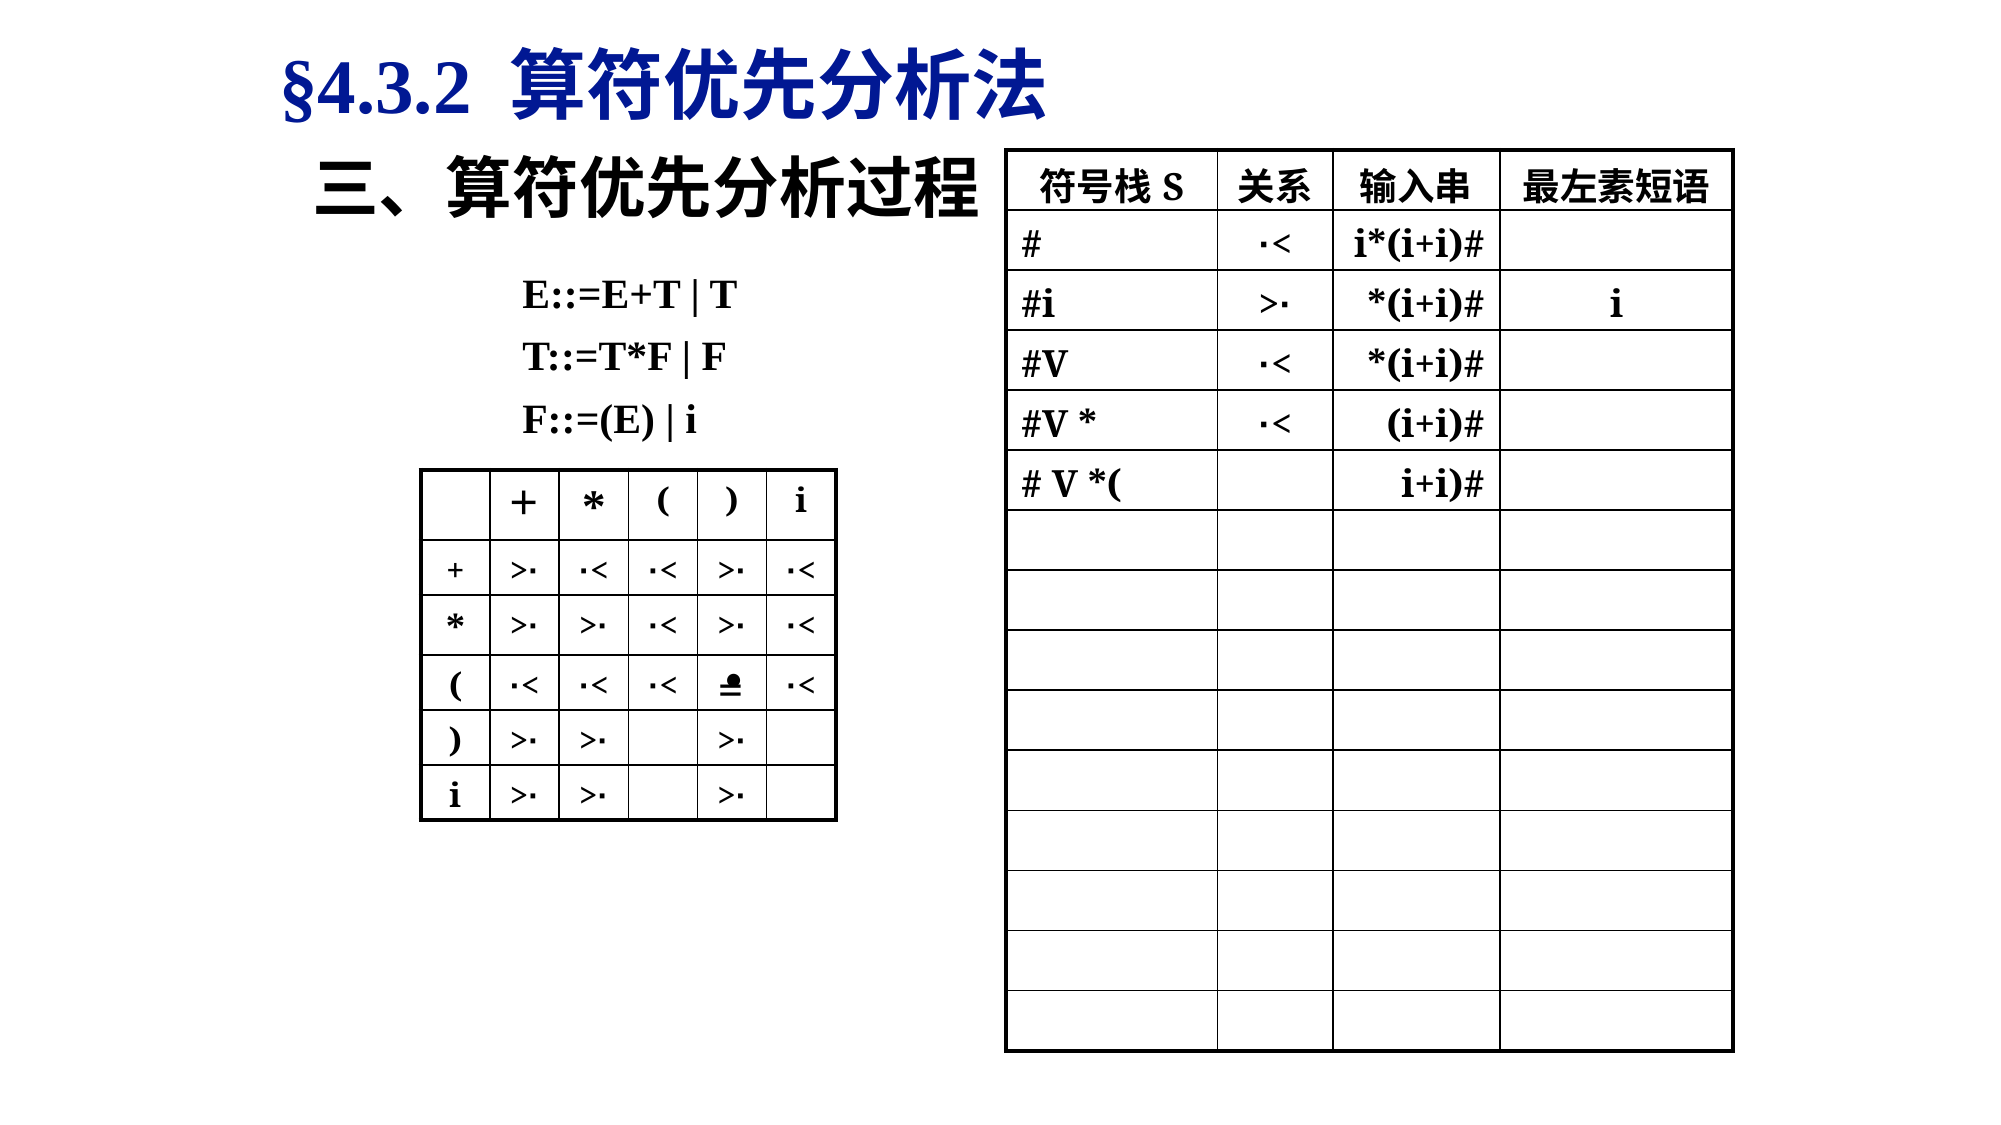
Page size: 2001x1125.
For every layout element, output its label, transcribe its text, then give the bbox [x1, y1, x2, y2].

table_cell [1334, 931, 1499, 990]
table_cell [1501, 931, 1731, 990]
table_cell >· [698, 596, 766, 654]
table_header i [767, 472, 834, 539]
table_cell [1218, 751, 1332, 810]
table_cell # V *( [1008, 451, 1217, 509]
table_cell [1334, 811, 1499, 870]
table_cell ·< [491, 656, 558, 709]
table_cell *(i+i)# [1334, 331, 1499, 389]
table_cell >· [491, 541, 558, 594]
table_cell [1218, 571, 1332, 629]
table_cell ·< [1218, 331, 1332, 389]
table_cell #V * [1008, 391, 1217, 449]
table_cell [1334, 691, 1499, 749]
table_cell [1334, 571, 1499, 629]
table_cell [1334, 511, 1499, 569]
table_cell [1008, 511, 1217, 569]
text_box §4.3.2 算符优先分析法 [264, 10, 1715, 141]
table_cell >· [560, 596, 628, 654]
table_cell [629, 711, 697, 764]
table_cell * [423, 596, 489, 654]
table_cell [1218, 991, 1332, 1049]
table_header ( [629, 472, 697, 539]
table_cell [767, 766, 834, 818]
table_header [423, 472, 489, 539]
table_cell ·< [1218, 211, 1332, 269]
table_cell >· [1218, 271, 1332, 329]
table_cell [1501, 571, 1731, 629]
table_cell >· [491, 596, 558, 654]
table_cell ·< [629, 656, 697, 709]
table_cell #i [1008, 271, 1217, 329]
table_cell [1501, 691, 1731, 749]
table_header 输入串 [1334, 152, 1499, 209]
table_header ＋ [491, 472, 558, 539]
table_cell ·< [776, 656, 834, 709]
table_header * [560, 472, 628, 539]
table_cell [1008, 871, 1217, 930]
table_cell i+i)# [1334, 451, 1499, 509]
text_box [703, 607, 776, 733]
table_cell [1008, 811, 1217, 870]
table_cell [1218, 451, 1332, 509]
table_cell [1501, 871, 1731, 930]
table_cell ·< [767, 596, 834, 654]
table_cell i [1501, 271, 1731, 329]
table_cell >· [698, 541, 766, 594]
table_cell [1501, 631, 1731, 689]
table_cell # [1008, 211, 1217, 269]
table_cell [1008, 991, 1217, 1049]
table_cell ) [423, 711, 489, 764]
table_cell >· [491, 711, 558, 764]
table_cell >· [560, 711, 628, 764]
table_cell >· [560, 766, 628, 818]
table_cell ·< [560, 541, 628, 594]
table_header 关系 [1218, 152, 1332, 209]
text_box E::=E+T | T T::=T*F | F F::=(E) | i [507, 246, 804, 449]
table_cell [1501, 451, 1731, 509]
text_box 三、算符优先分析过程 [297, 141, 995, 233]
table_cell ·< [767, 541, 834, 594]
table_cell [1501, 331, 1731, 389]
table_cell [1501, 811, 1731, 870]
table_cell [1218, 811, 1332, 870]
table_cell i [423, 766, 489, 818]
table_cell [1008, 751, 1217, 810]
table_cell [1334, 991, 1499, 1049]
table_cell ( [423, 656, 489, 709]
table_cell >· [698, 766, 766, 818]
table_cell [1501, 211, 1731, 269]
table_cell #V [1008, 331, 1217, 389]
table_header ) [698, 472, 766, 539]
table_cell + [423, 541, 489, 594]
table_cell [1501, 511, 1731, 569]
table_cell [1501, 751, 1731, 810]
table_cell [1008, 931, 1217, 990]
table_cell (i+i)# [1334, 391, 1499, 449]
table_header 最左素短语 [1501, 152, 1731, 209]
table_cell ·< [629, 541, 697, 594]
table_cell >· [491, 766, 558, 818]
table_cell *(i+i)# [1334, 271, 1499, 329]
table_cell [1218, 871, 1332, 930]
table_cell [1008, 631, 1217, 689]
table_cell [1008, 691, 1217, 749]
table_cell ·< [629, 596, 697, 654]
table_cell >· [698, 711, 766, 764]
table_cell [629, 766, 697, 818]
table_cell [1218, 631, 1332, 689]
table_cell [1334, 631, 1499, 689]
table_cell [767, 711, 834, 764]
table_cell ·< [560, 656, 628, 709]
table_cell [1218, 511, 1332, 569]
table_header 符号栈S [1008, 152, 1217, 209]
table_cell [1334, 871, 1499, 930]
table_cell [1218, 931, 1332, 990]
table_cell [698, 656, 703, 709]
table_cell ·< [1218, 391, 1332, 449]
table_cell [1334, 751, 1499, 810]
table_cell [1008, 571, 1217, 629]
table_cell i*(i+i)# [1334, 211, 1499, 269]
table_cell [1501, 991, 1731, 1049]
table_cell [1501, 391, 1731, 449]
table_cell [1218, 691, 1332, 749]
